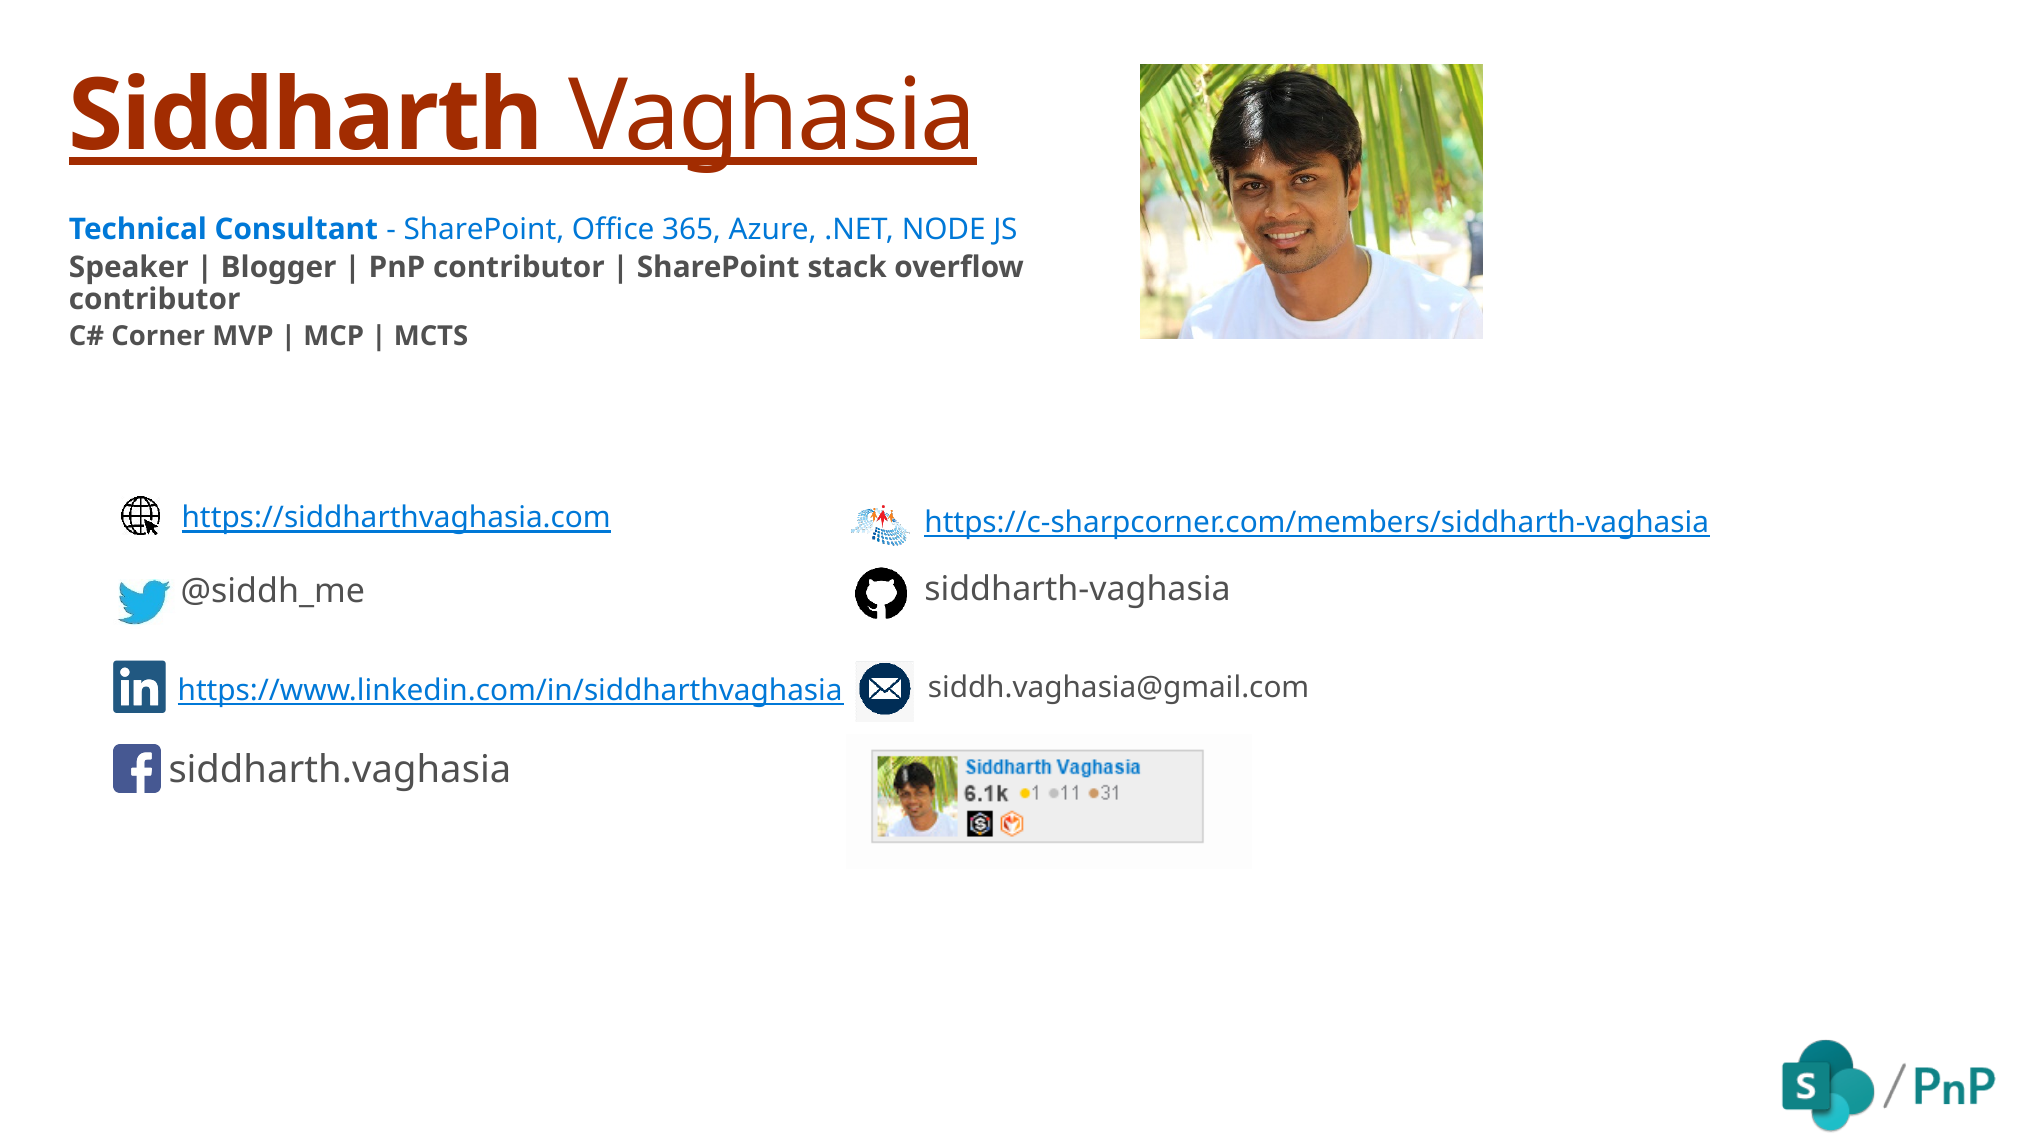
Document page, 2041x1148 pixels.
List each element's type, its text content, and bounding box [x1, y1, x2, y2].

picture [1773, 1039, 1996, 1134]
picture [1140, 64, 1483, 339]
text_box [106, 490, 1852, 870]
title Siddharth Vaghasia [45, 48, 1996, 199]
list Technical Consultant - SharePoint, Office 365, Azure, .NET, NODE JS Speaker | Blogger | PnP contributor | SharePoint stack overflow contributor C# Corner MVP | MCP | MCTS [45, 198, 1088, 367]
